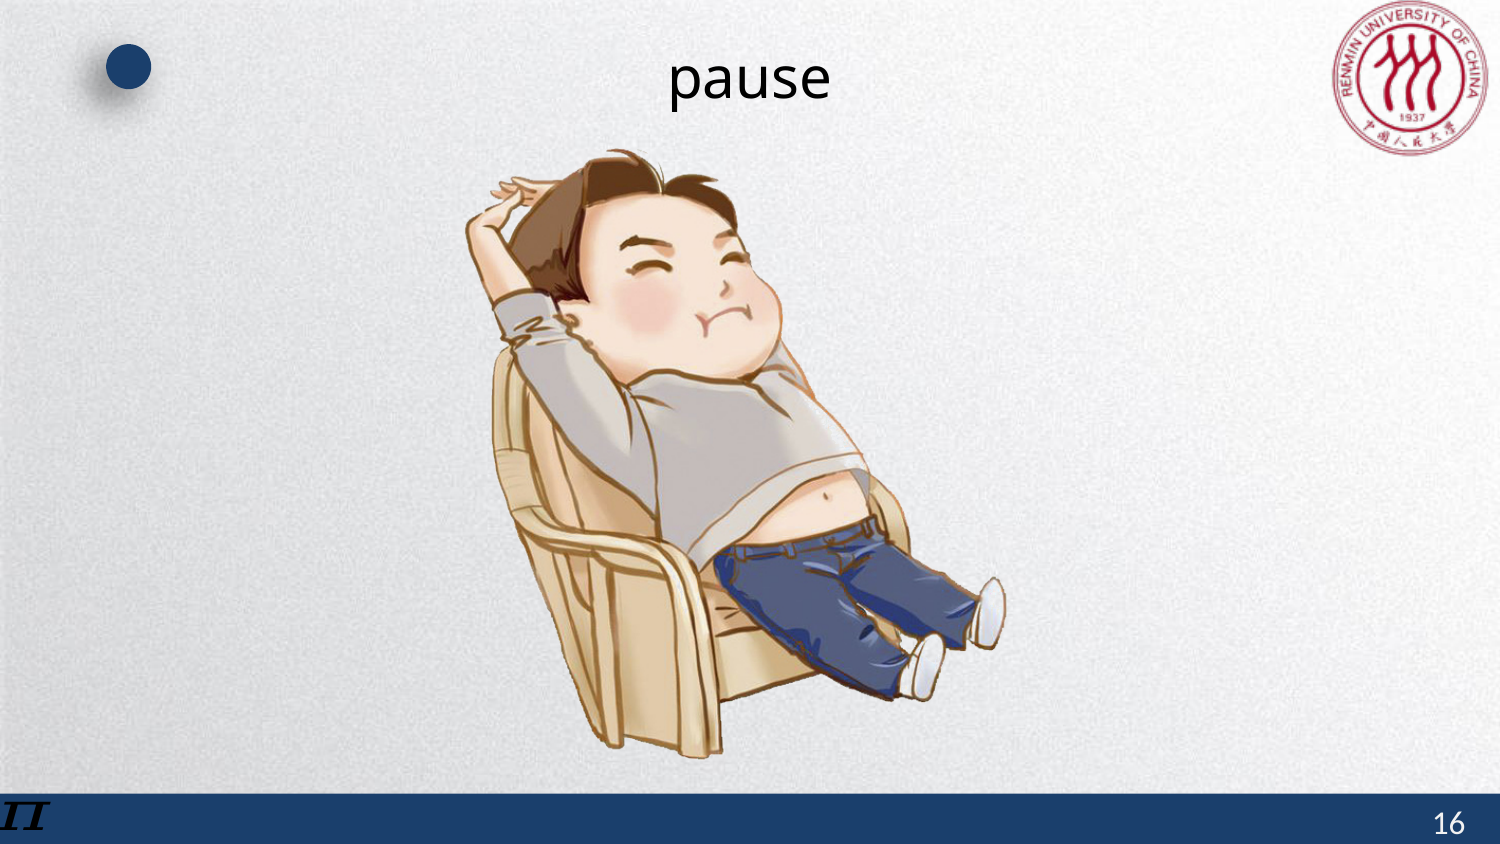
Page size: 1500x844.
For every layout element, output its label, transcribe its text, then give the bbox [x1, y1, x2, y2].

title pause [75, 33, 1425, 116]
picture [0, 0, 1500, 793]
